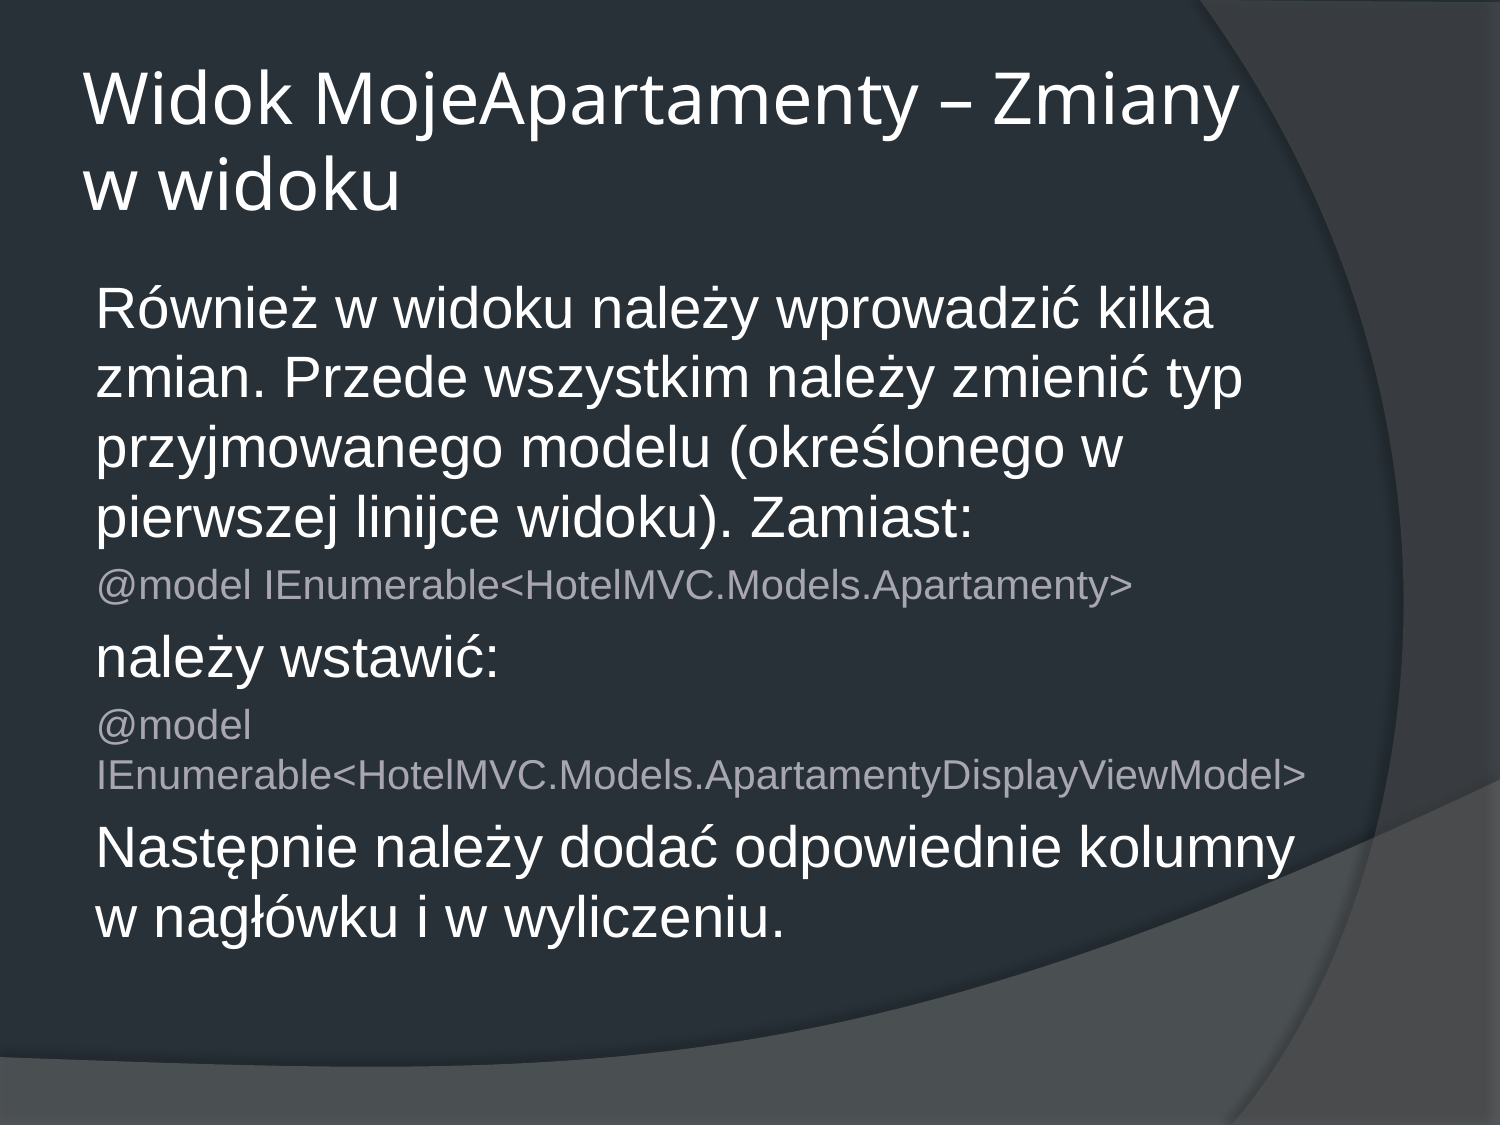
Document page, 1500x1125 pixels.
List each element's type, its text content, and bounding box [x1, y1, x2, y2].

title Widok MojeApartamenty – Zmiany w widoku [75, 45, 1300, 233]
list Również w widoku należy wprowadzić kilka zmian. Przede wszystkim należy zmienić typ przyjmowanego modelu (określonego w pierwszej linijce widoku). Zamiast: @model IEnumerable<HotelMVC.Models.Apartamenty> należy wstawić: @model IEnumerable<HotelMVC.Models.ApartamentyDisplayViewModel> Następnie należy dodać odpowiednie kolumny w nagłówku i w wyliczeniu. [75, 262, 1329, 1005]
